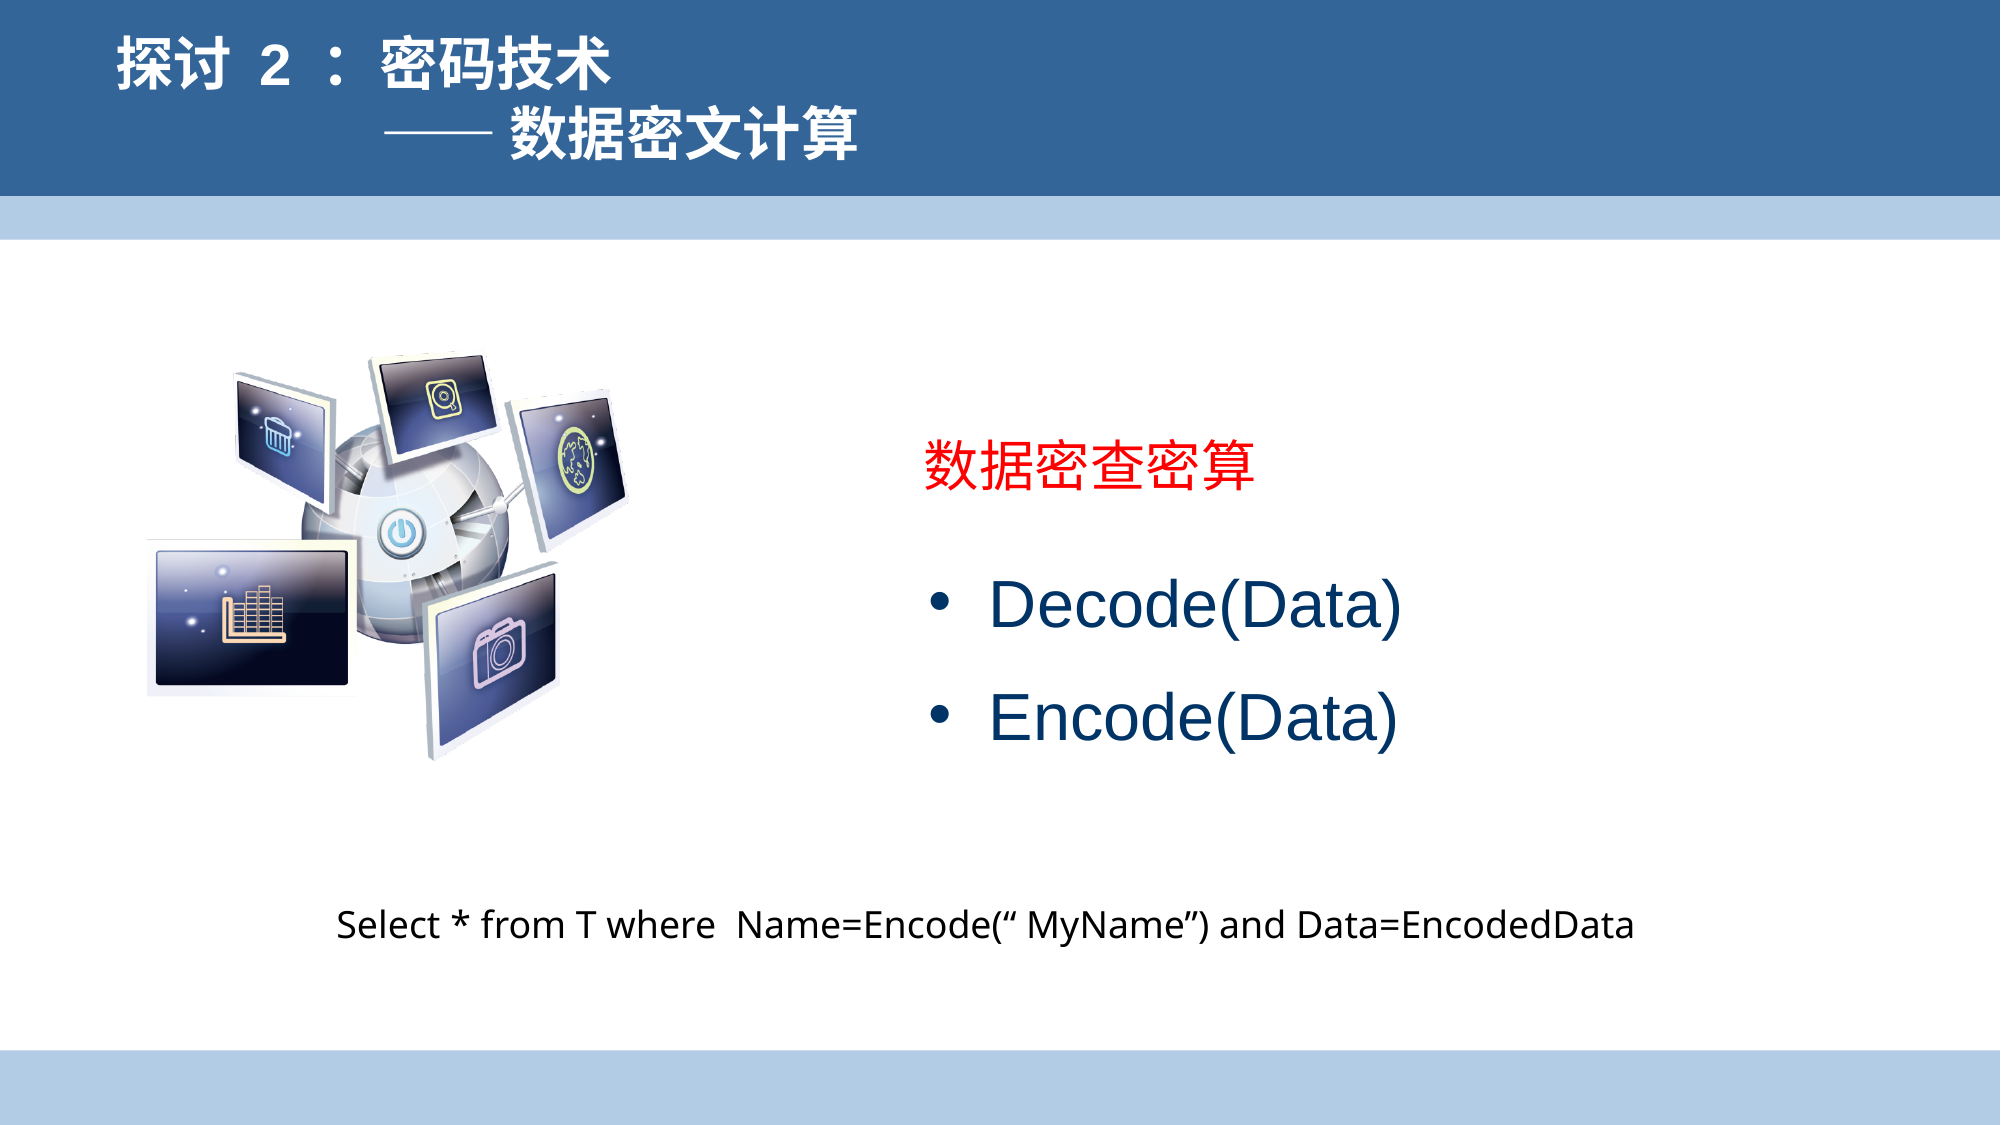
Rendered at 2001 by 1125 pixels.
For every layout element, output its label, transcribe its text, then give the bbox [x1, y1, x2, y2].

text_box Select * from T where Name=Encode(“ MyName”) and Data=EncodedData [321, 893, 1958, 954]
picture [147, 349, 629, 761]
text_box Decode(Data) Encode(Data) [914, 580, 1670, 761]
text_box [0, 0, 2000, 195]
text_box 探讨 2 ：密码技术 —— 数据密文计算 [100, 19, 1806, 175]
text_box [0, 1049, 2000, 1125]
text_box [0, 195, 2000, 241]
text_box 数据密查密算 [888, 433, 1752, 580]
